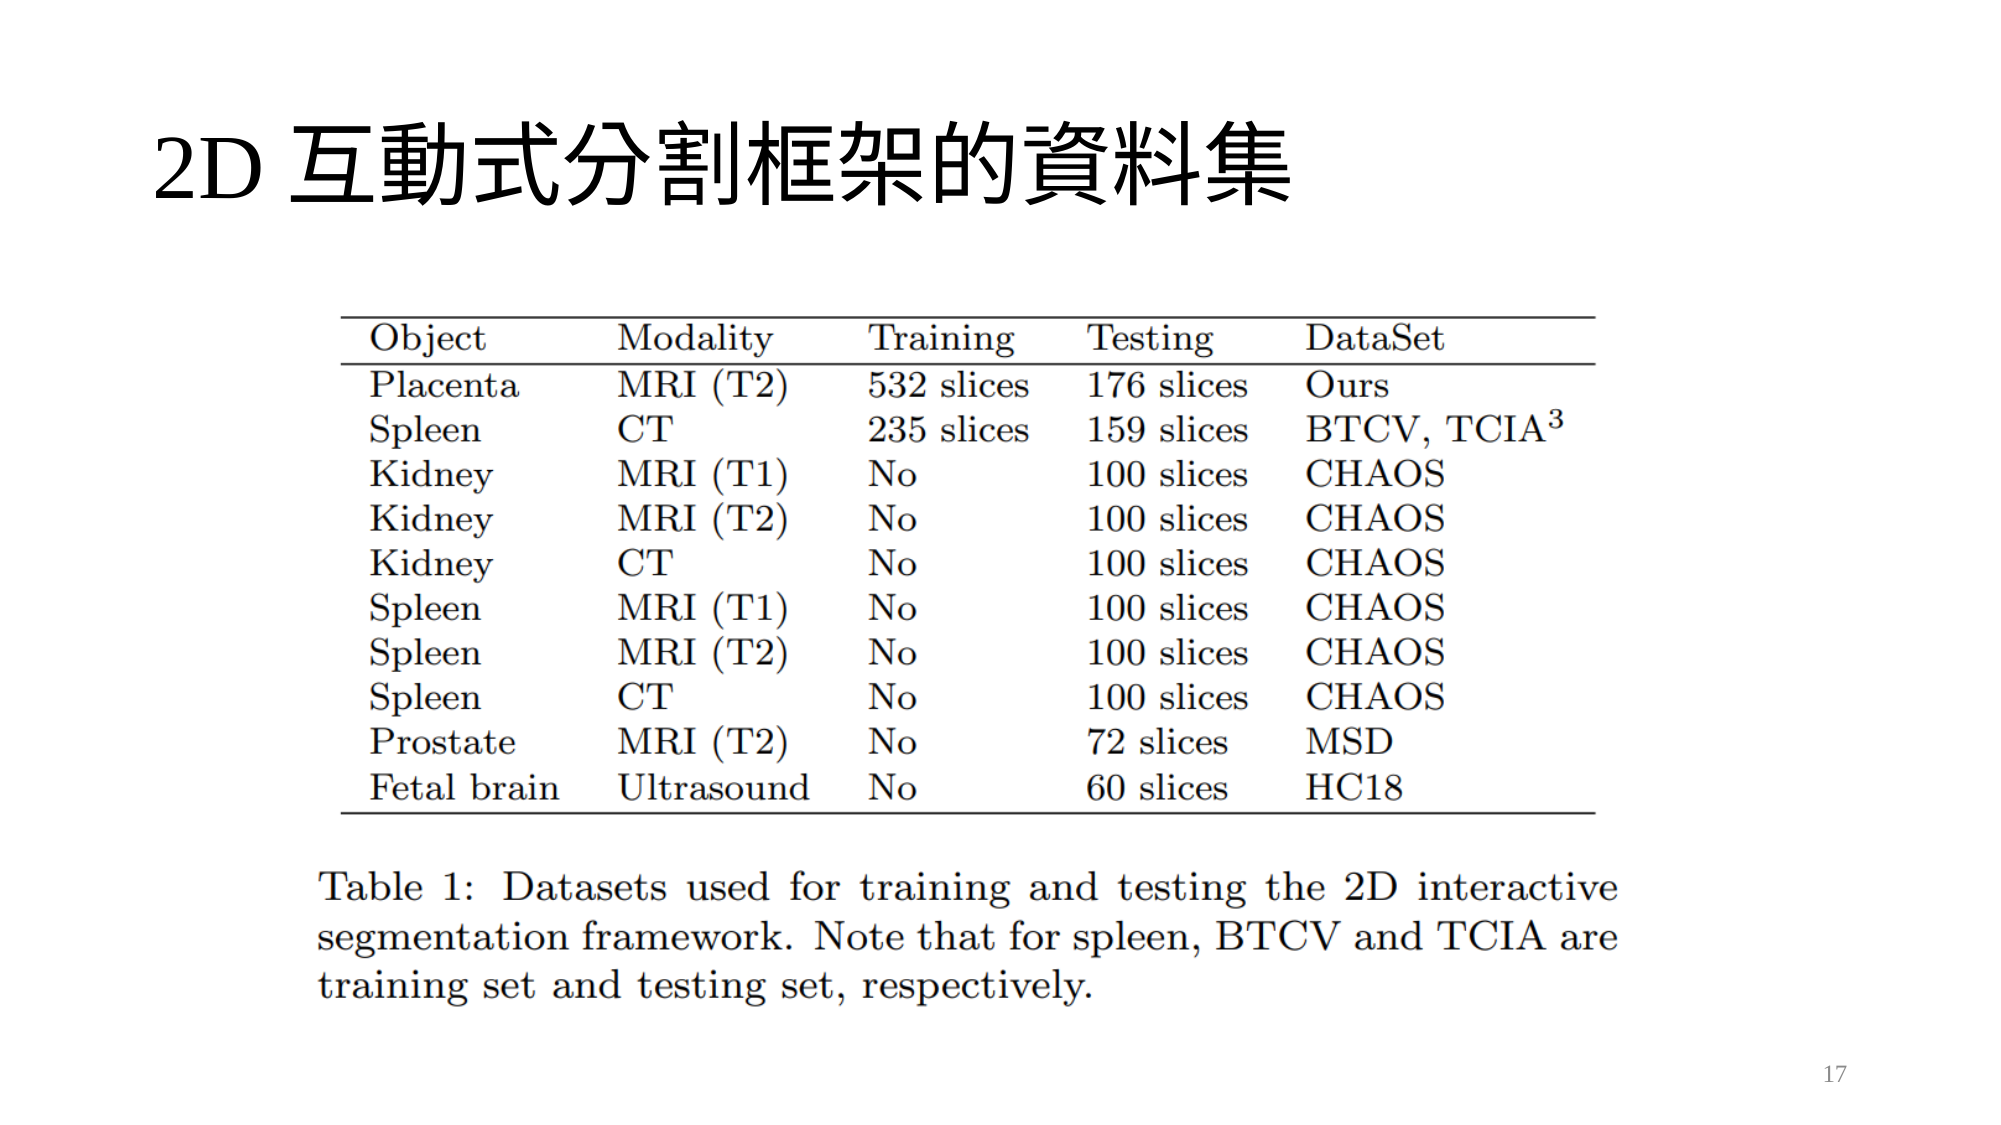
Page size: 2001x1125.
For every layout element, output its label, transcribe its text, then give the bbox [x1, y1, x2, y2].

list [310, 299, 1689, 1014]
title 2D互動式分割框架的資料集 [137, 59, 1863, 278]
slide_number 17 [1412, 1042, 1863, 1103]
